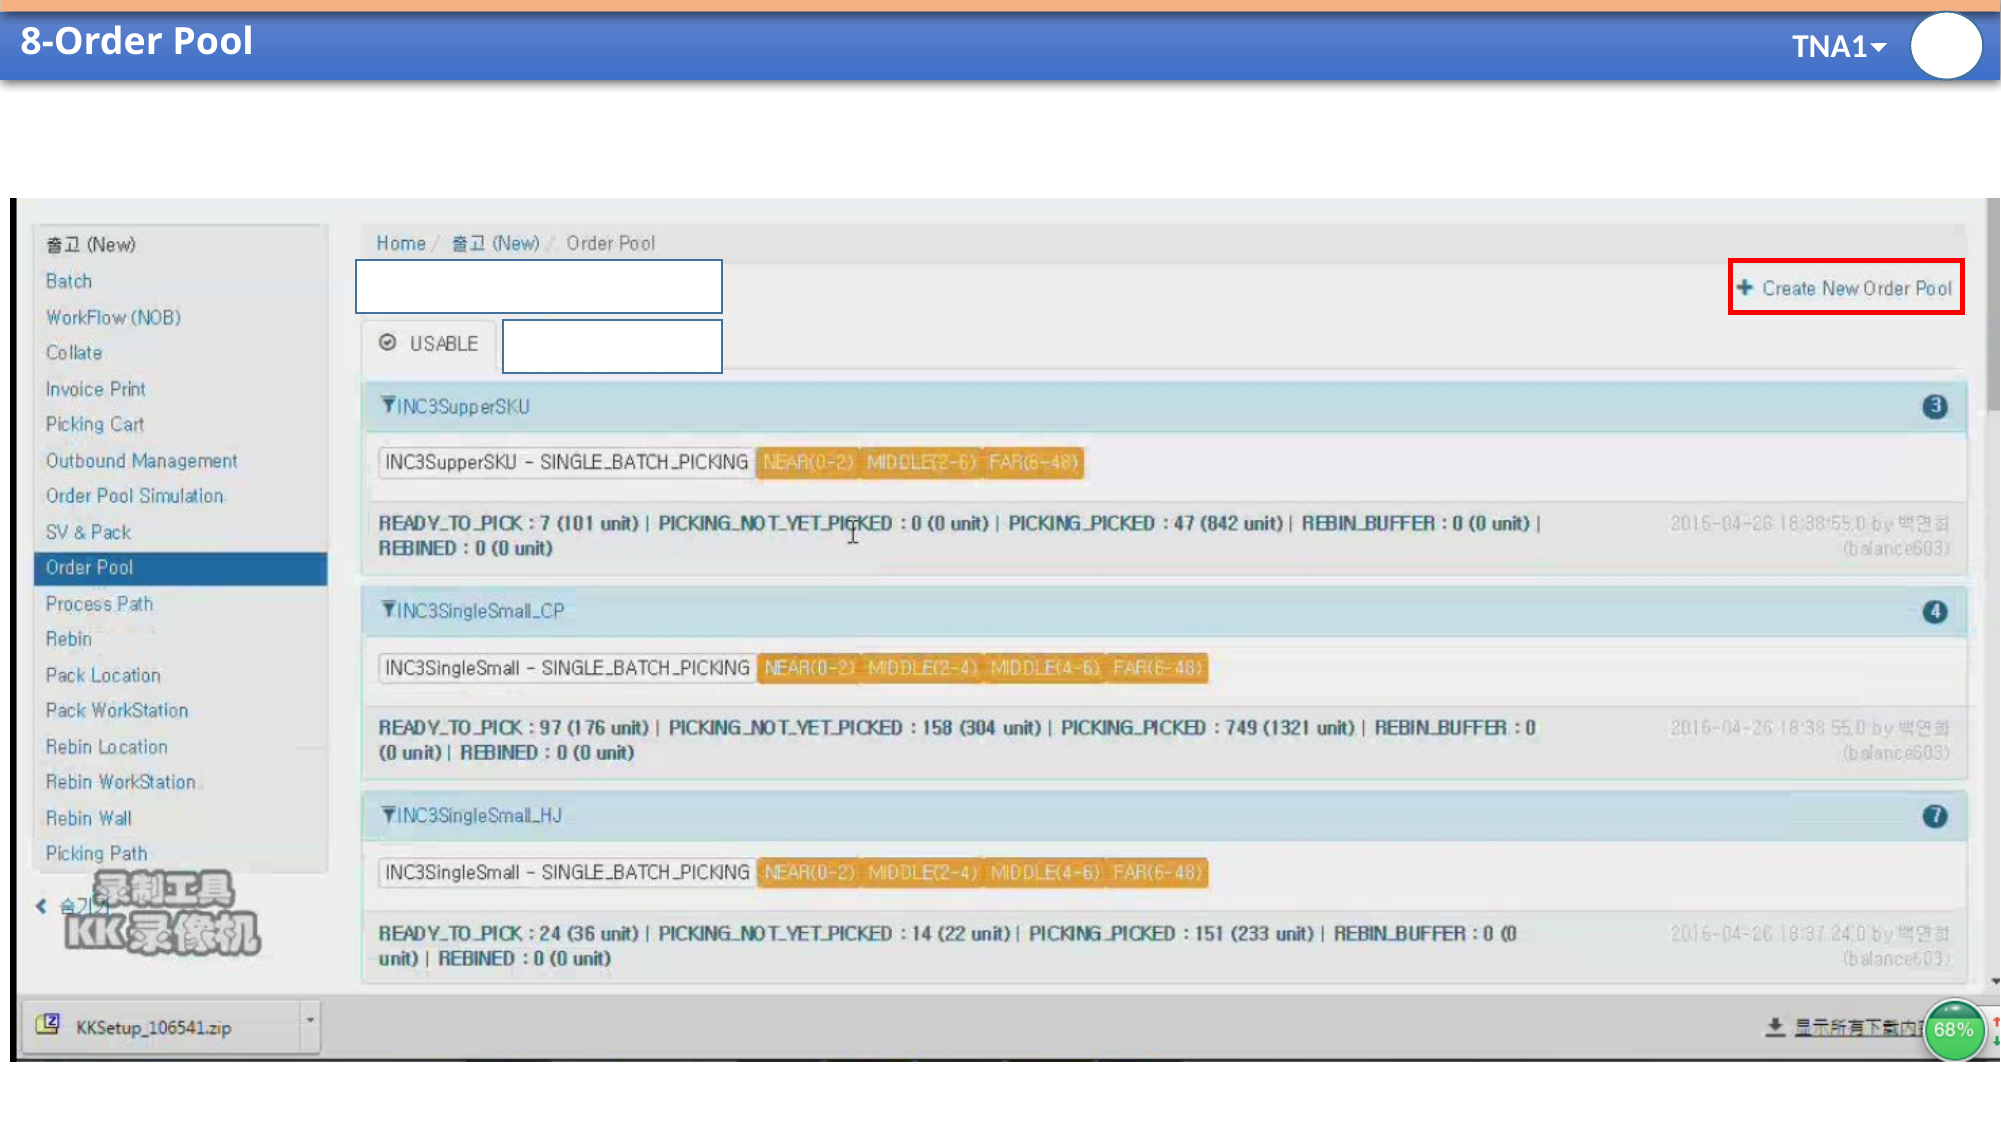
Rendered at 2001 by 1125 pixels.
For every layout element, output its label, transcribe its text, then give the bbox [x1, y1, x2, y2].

picture [10, 198, 2000, 1062]
title 8-Order Pool [5, 11, 1731, 74]
